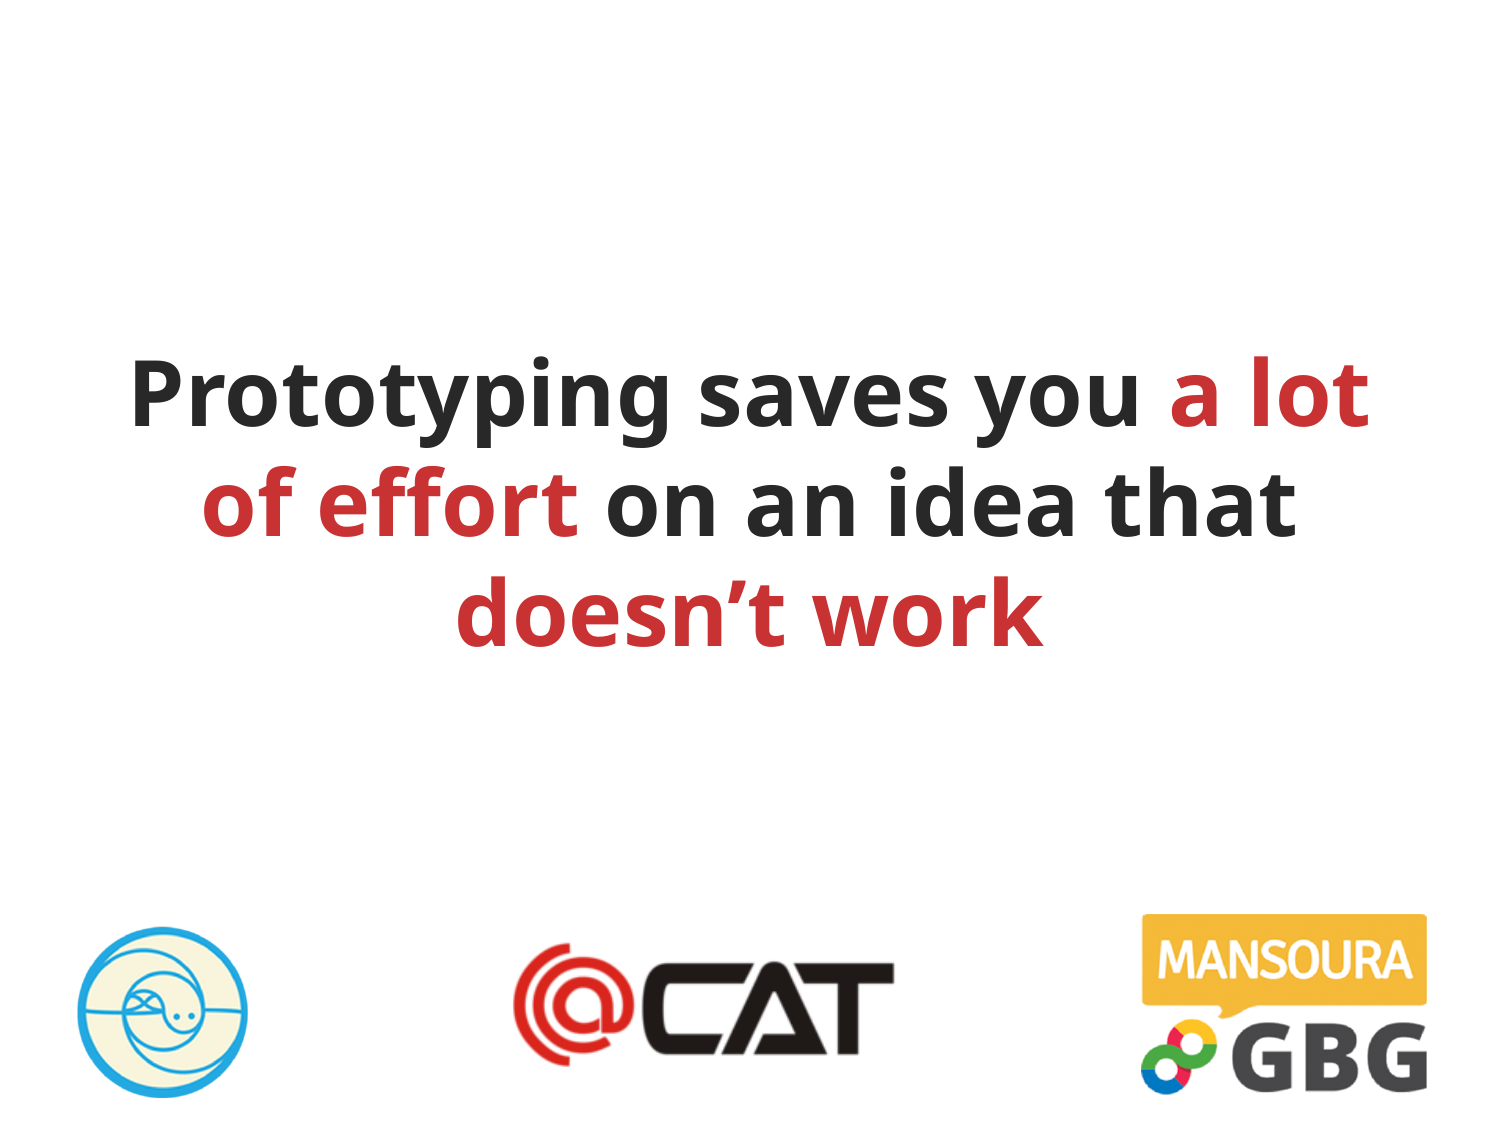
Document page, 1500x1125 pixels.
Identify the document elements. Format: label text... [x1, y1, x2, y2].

title Prototyping saves you a lot of effort on an idea that doesn’t work [75, 312, 1425, 688]
picture [512, 940, 896, 1070]
picture [1137, 910, 1432, 1100]
picture [75, 924, 250, 1100]
